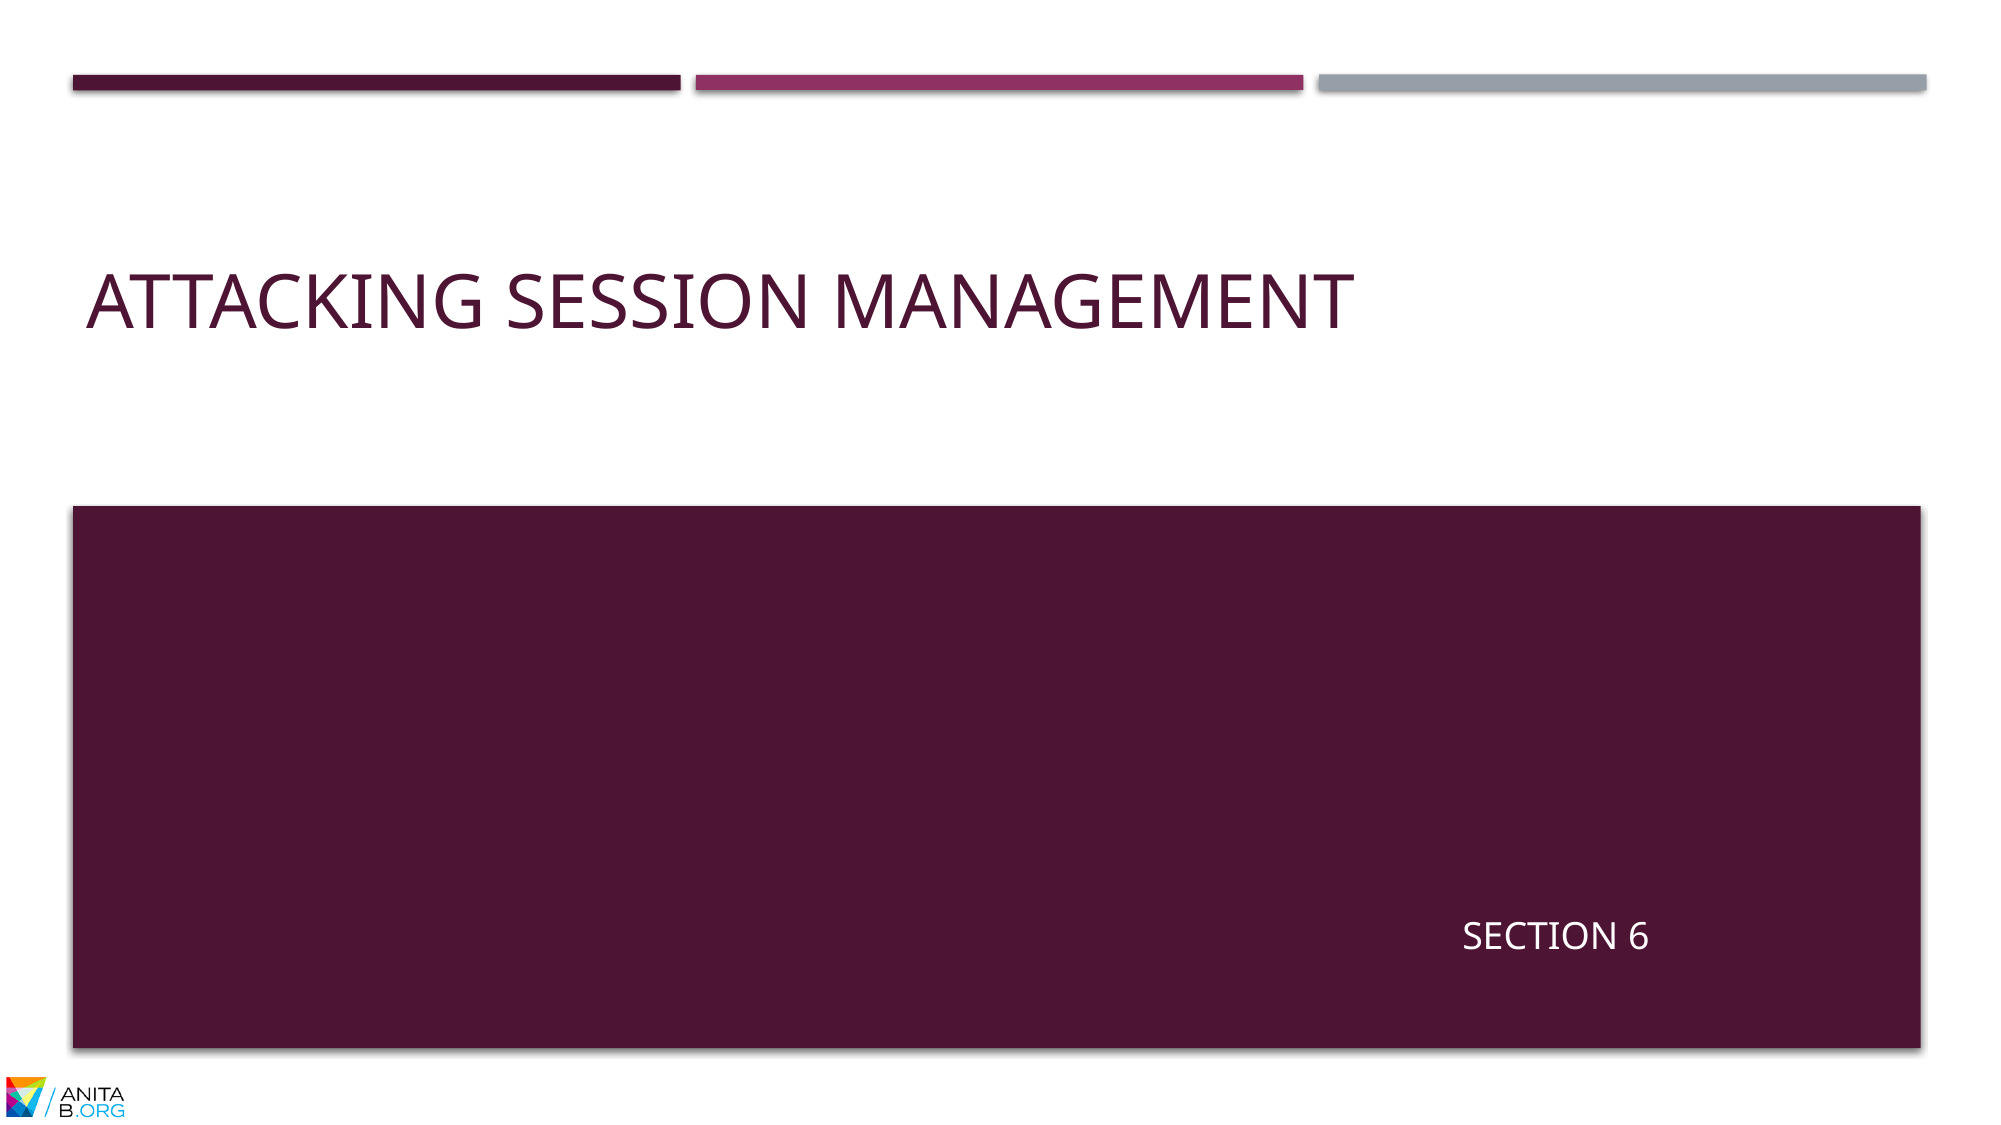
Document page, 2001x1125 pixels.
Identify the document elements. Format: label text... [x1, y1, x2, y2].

picture [0, 1063, 144, 1125]
text_box SECTION 6 [1447, 814, 1973, 1055]
title Attacking session management [71, 98, 1818, 499]
